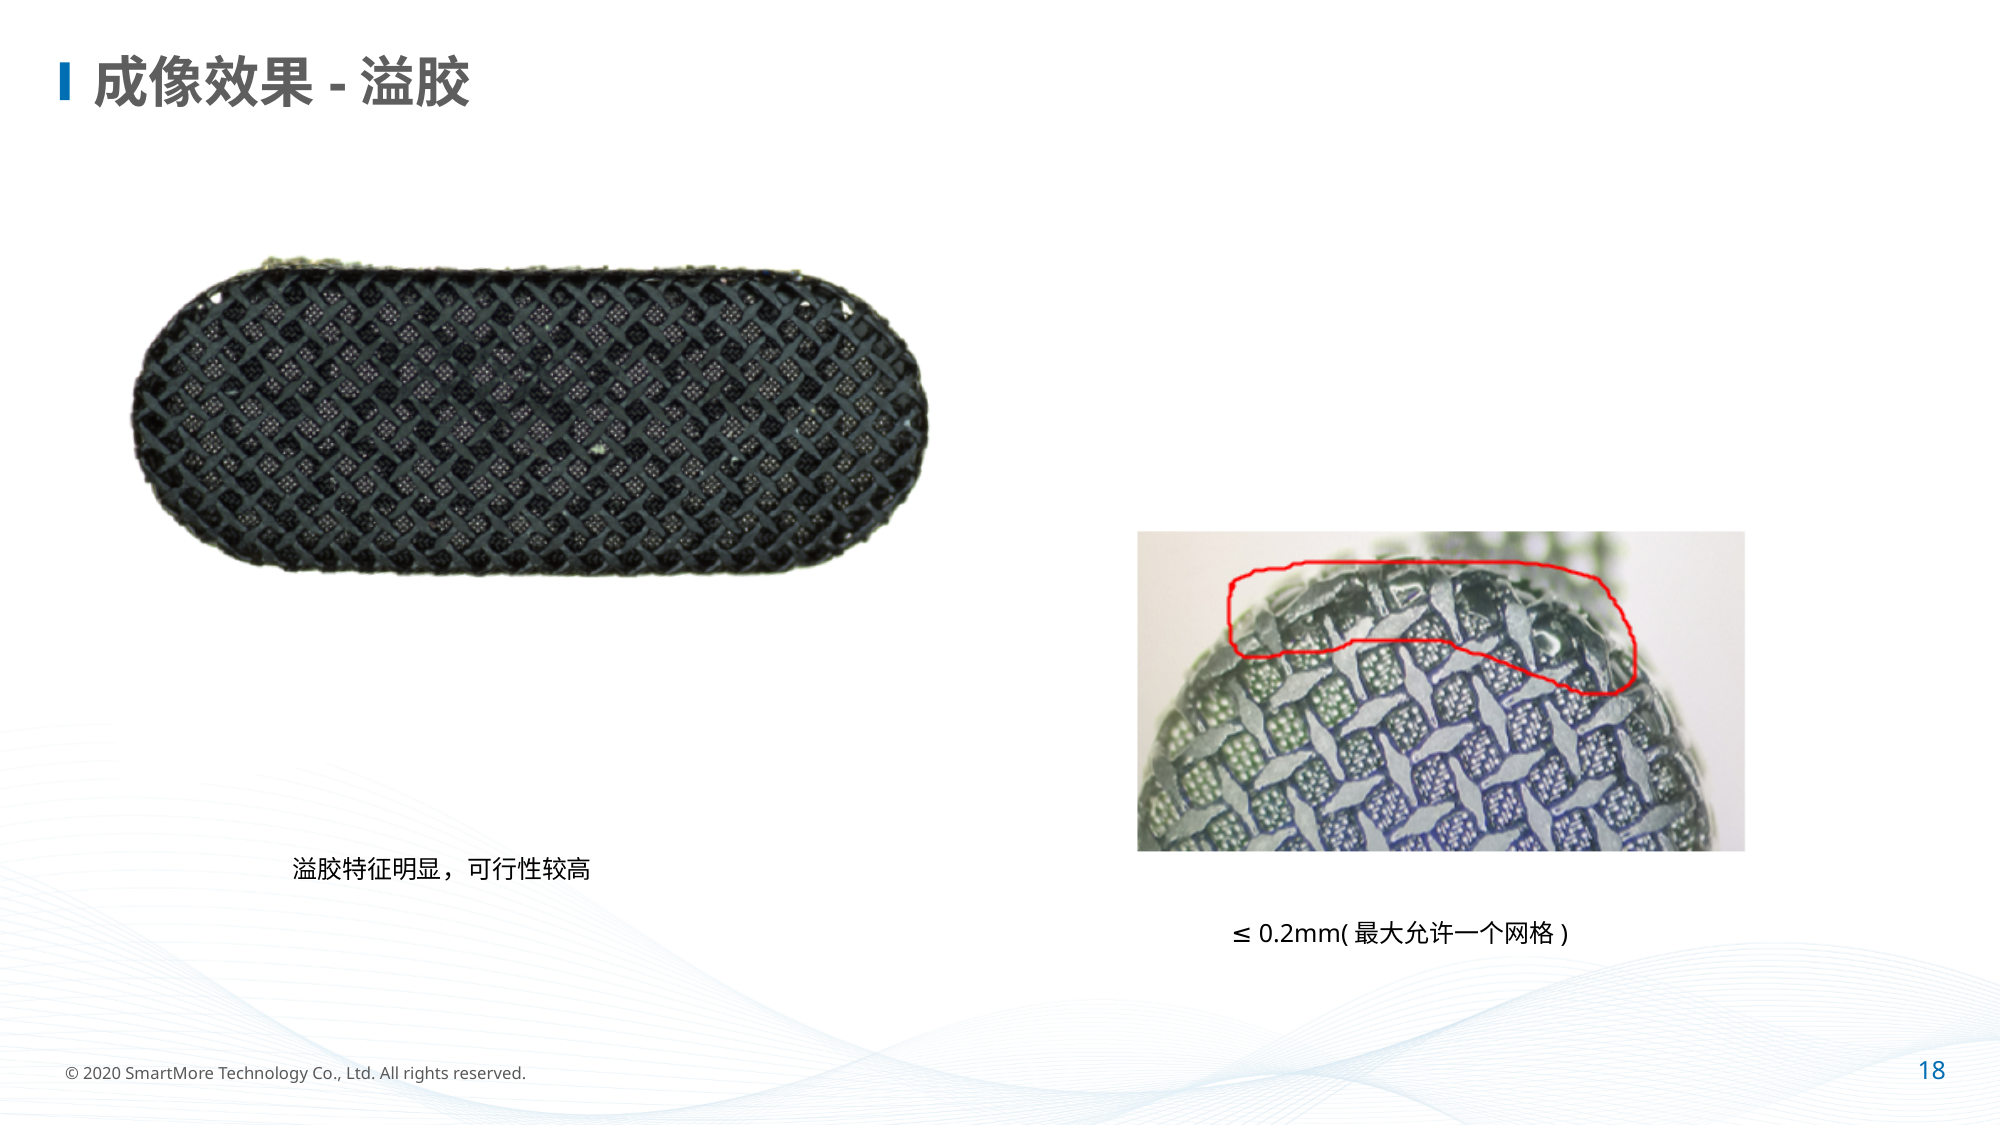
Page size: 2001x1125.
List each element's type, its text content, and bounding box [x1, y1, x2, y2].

picture [0, 0, 2001, 1125]
title 成像效果-溢胶 [78, 47, 1565, 115]
text_box 溢胶特征明显，可行性较高 [277, 836, 608, 891]
text_box ≤ 0.2mm(最大允许一个网格) [1216, 900, 1634, 955]
